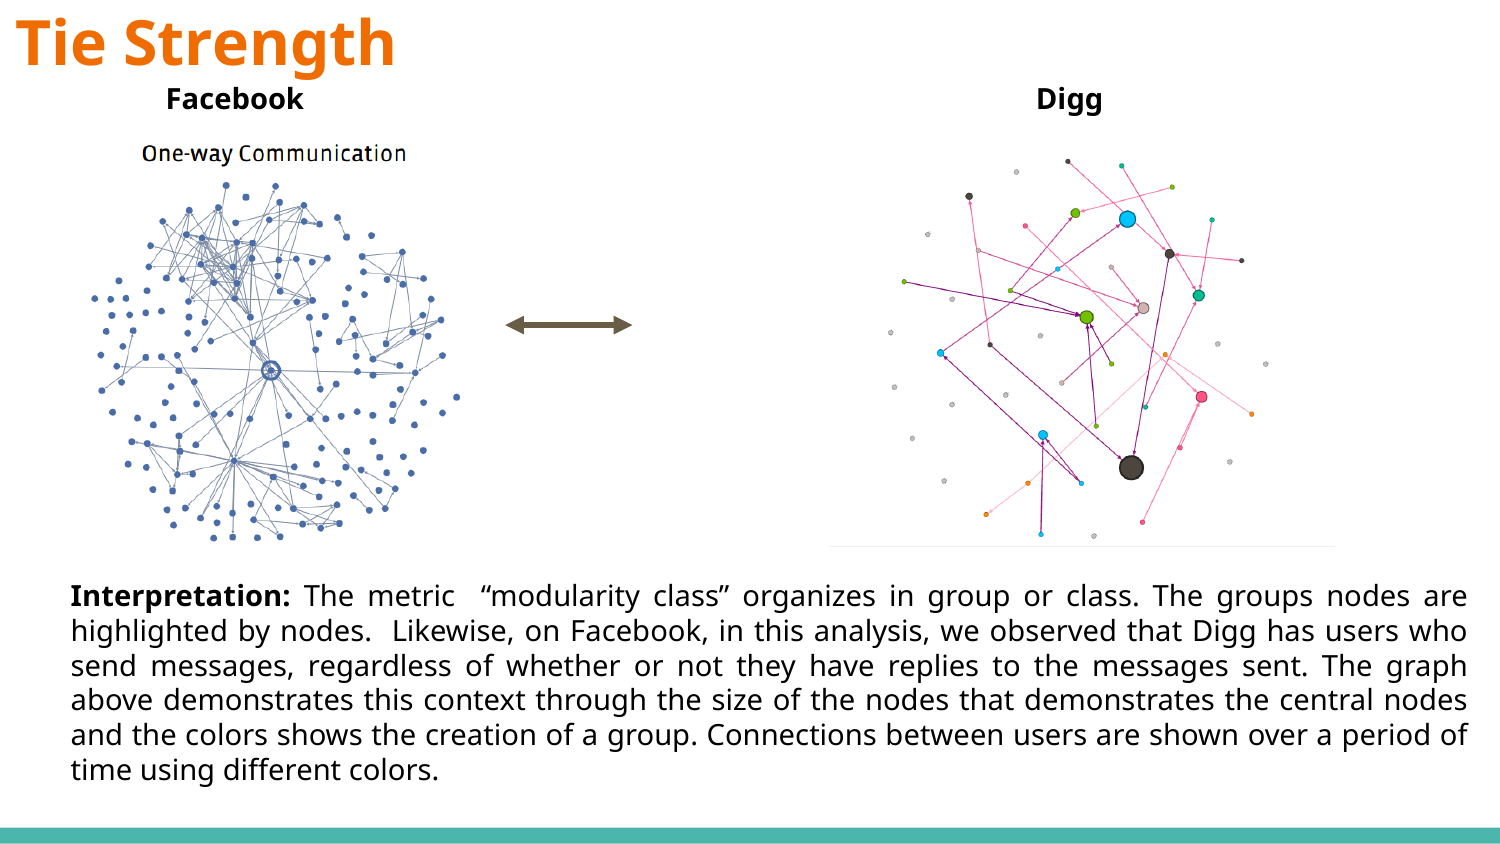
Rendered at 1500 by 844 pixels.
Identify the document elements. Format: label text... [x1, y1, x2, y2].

title Tie Strength [0, 0, 1398, 104]
text_box Interpretation: The metric “modularity class” organizes in group or class. The groups nodes are highlighted by nodes. Likewise, on Facebook, in this analysis, we observed that Digg has users who send messages, regardless of whether or not they have replies to the messages sent. The graph above demonstrates this context through the size of the nodes that demonstrates the central nodes and the colors shows the creation of a group. Connections between users are shown over a period of time using different colors. [55, 526, 1484, 619]
text_box Digg [1020, 65, 1236, 155]
picture [828, 156, 1335, 547]
picture [62, 120, 470, 561]
text_box Facebook [150, 65, 366, 119]
